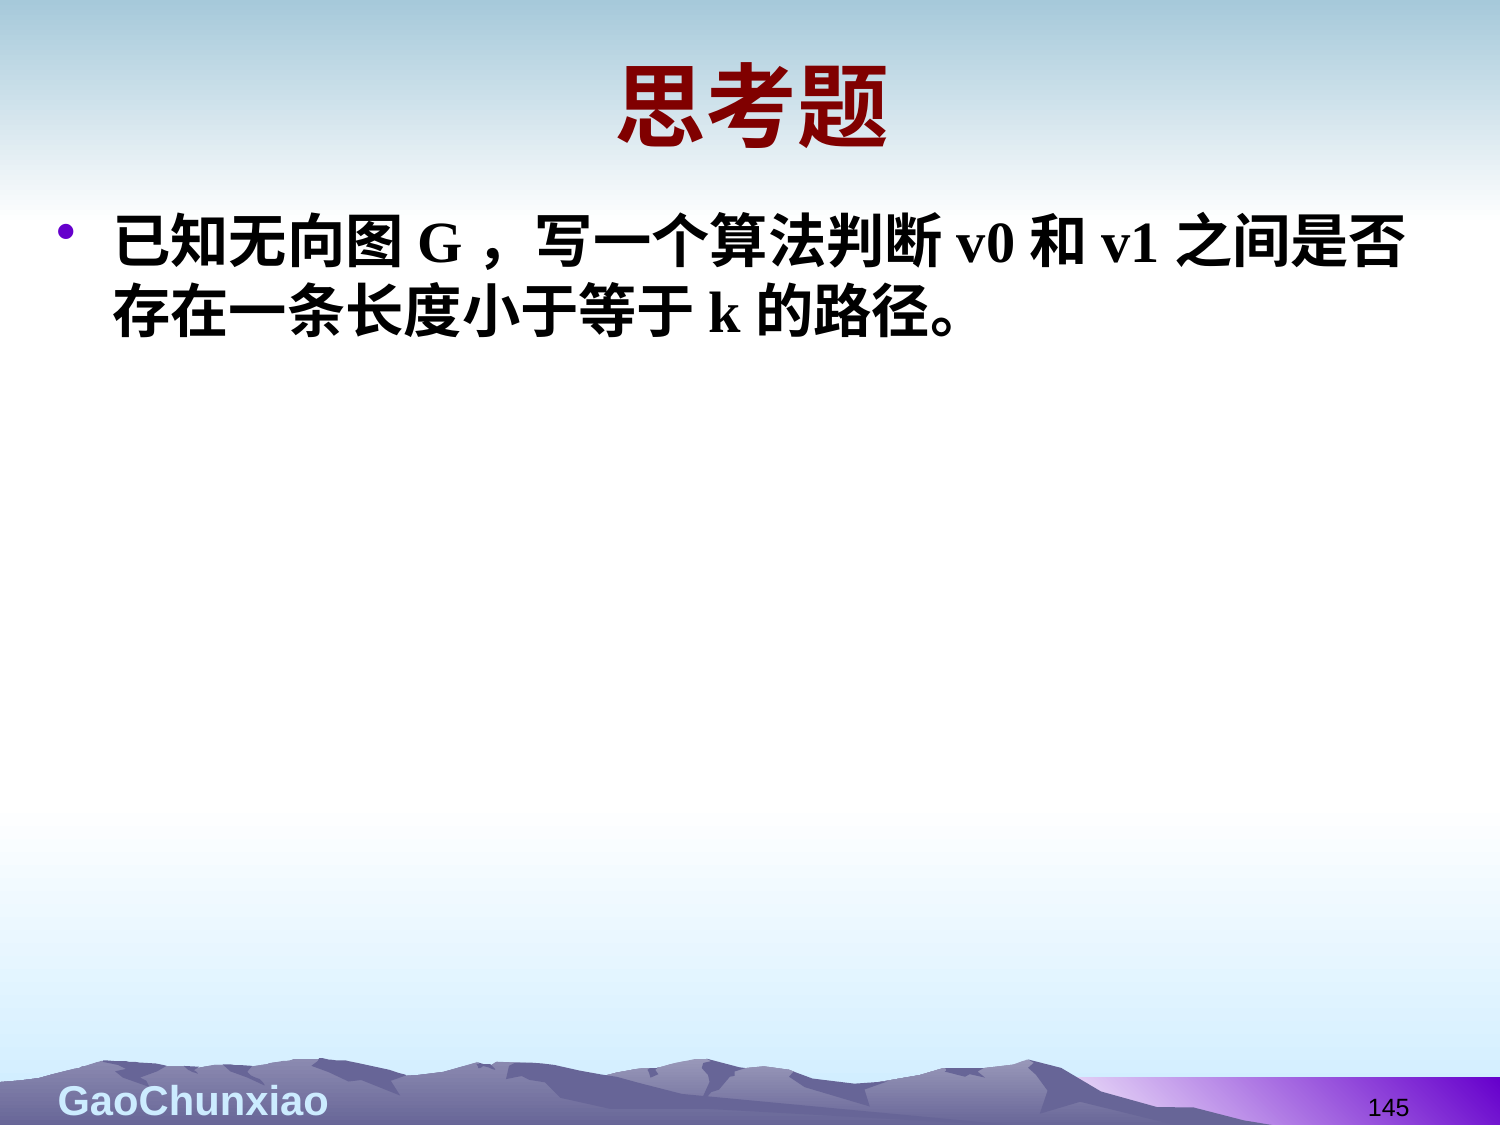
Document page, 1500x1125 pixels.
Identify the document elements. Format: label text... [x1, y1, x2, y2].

slide_number 145 [1074, 1054, 1425, 1125]
list 已知无向图G，写一个算法判断v0和v1之间是否存在一条长度小于等于k的路径。 [41, 196, 1459, 1047]
title 思考题 [76, 19, 1427, 188]
